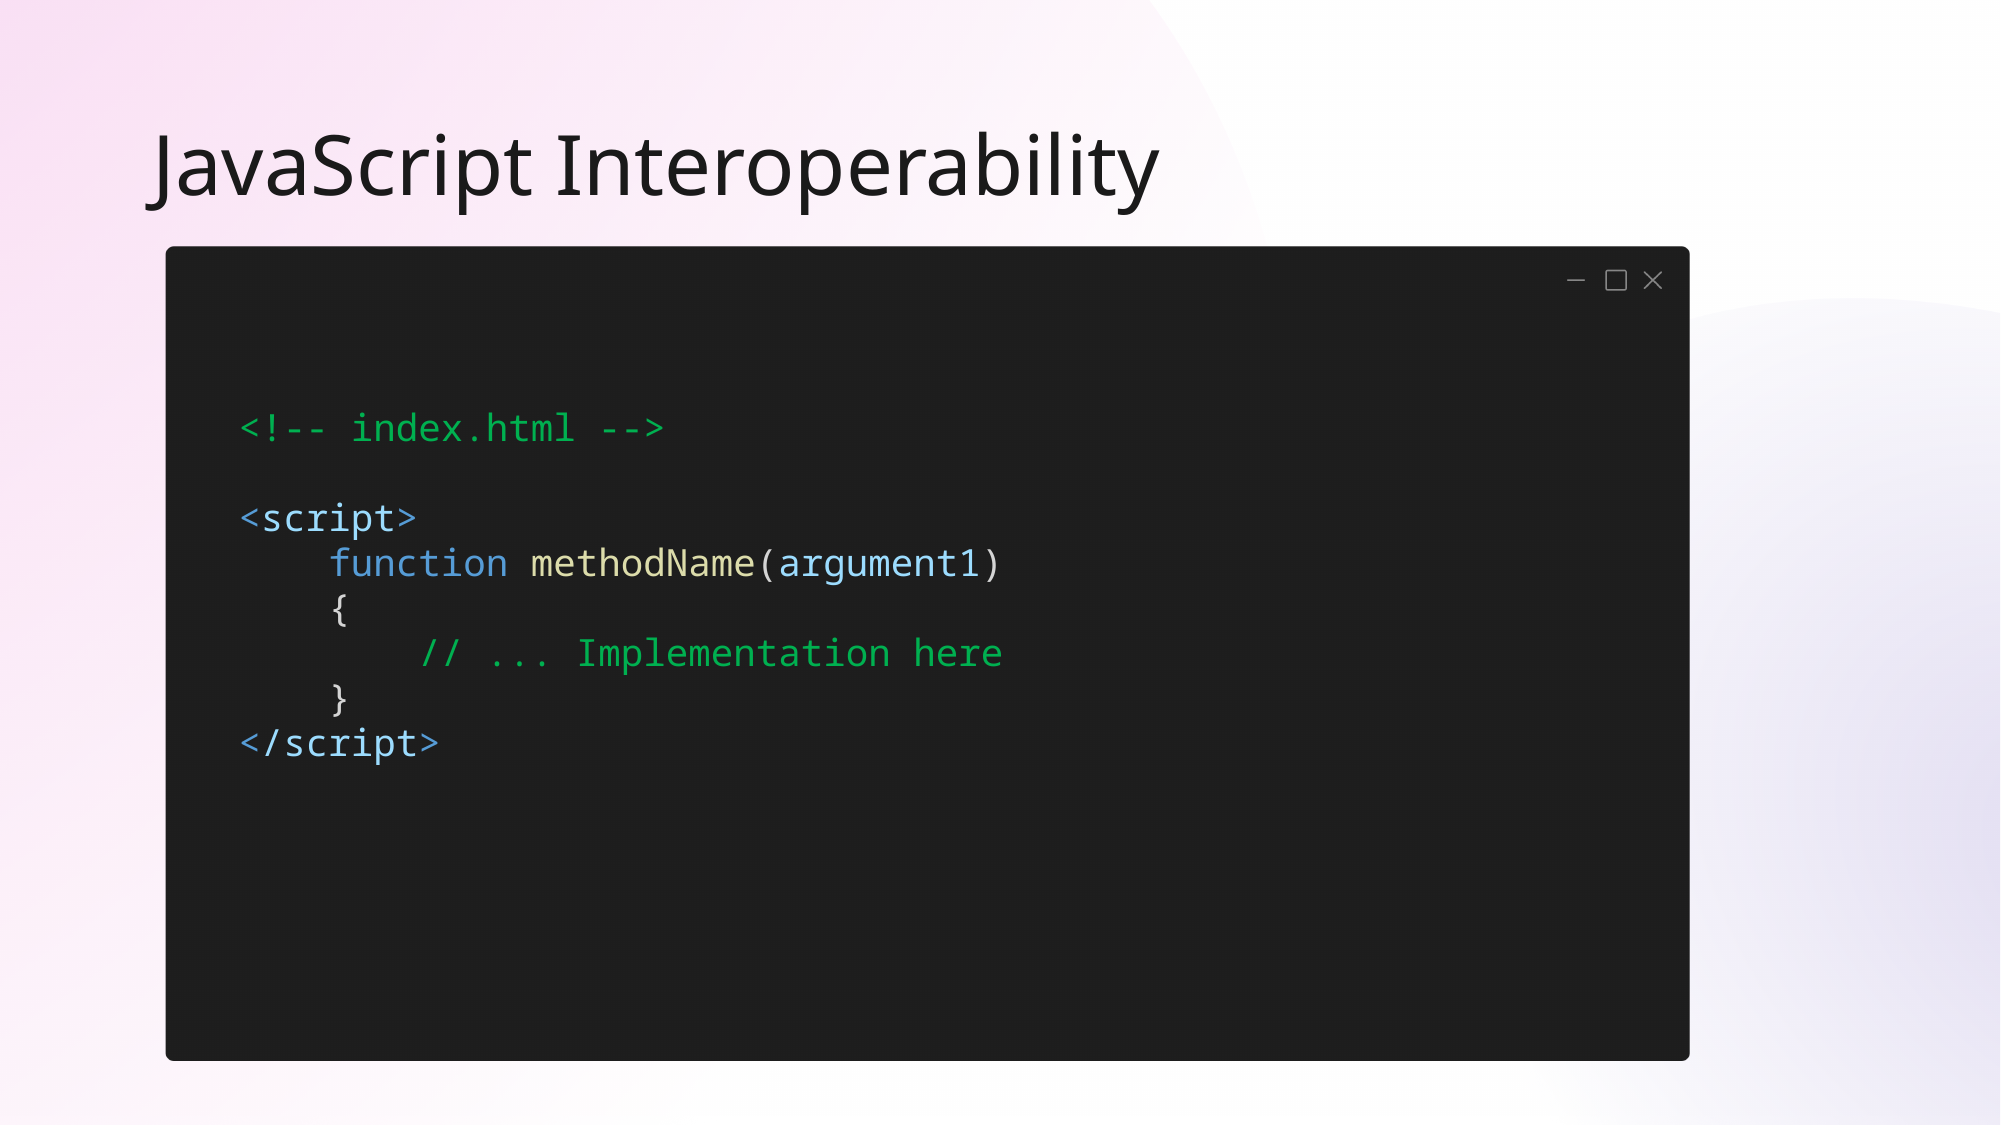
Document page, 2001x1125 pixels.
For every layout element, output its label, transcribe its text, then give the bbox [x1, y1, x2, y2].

picture [0, 0, 2001, 1125]
title JavaScript Interoperability [137, 59, 1863, 278]
